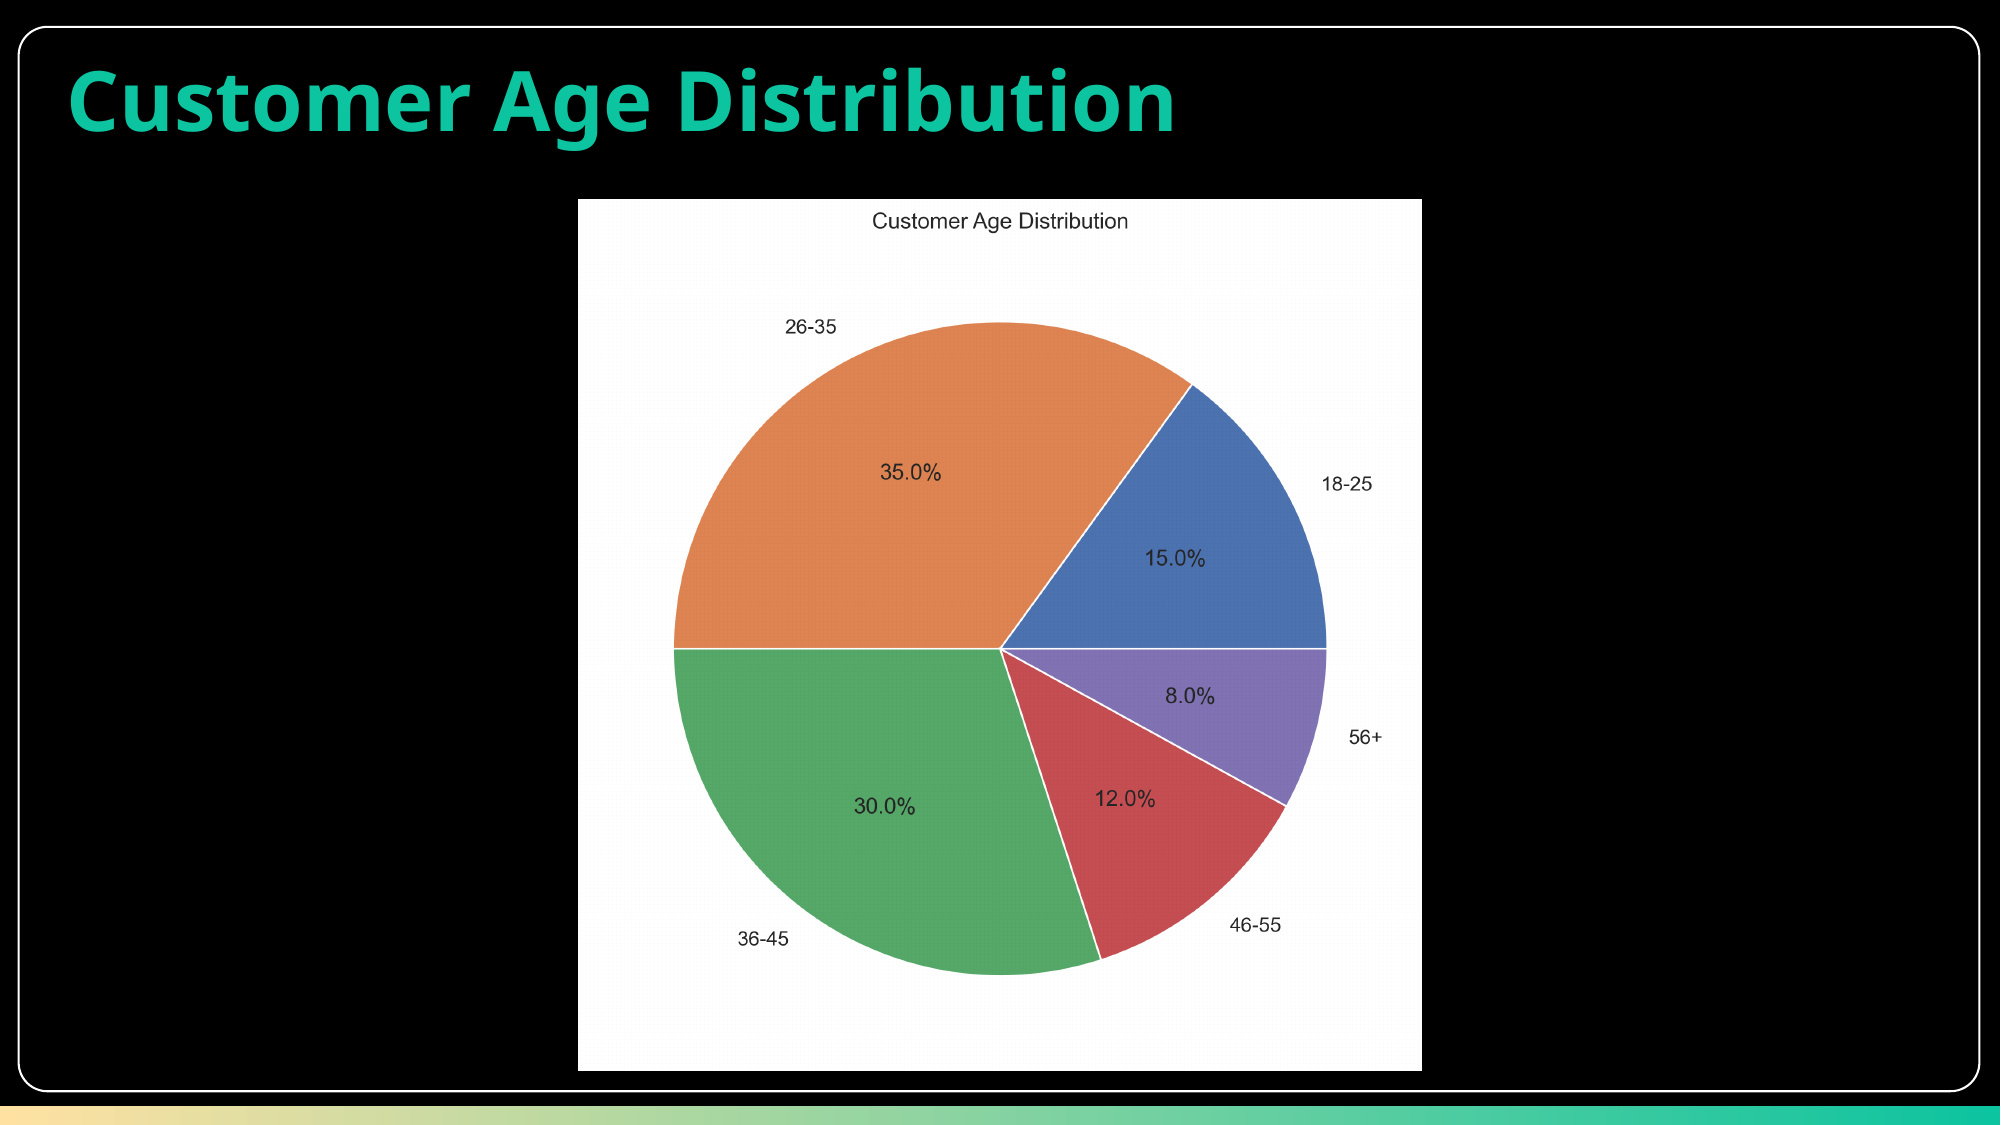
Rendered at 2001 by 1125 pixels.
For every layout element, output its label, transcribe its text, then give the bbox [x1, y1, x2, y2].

picture [578, 199, 1422, 1071]
text_box [18, 26, 1980, 1092]
text_box [0, 1105, 2000, 1125]
text_box Customer Age Distribution [66, 48, 1230, 149]
